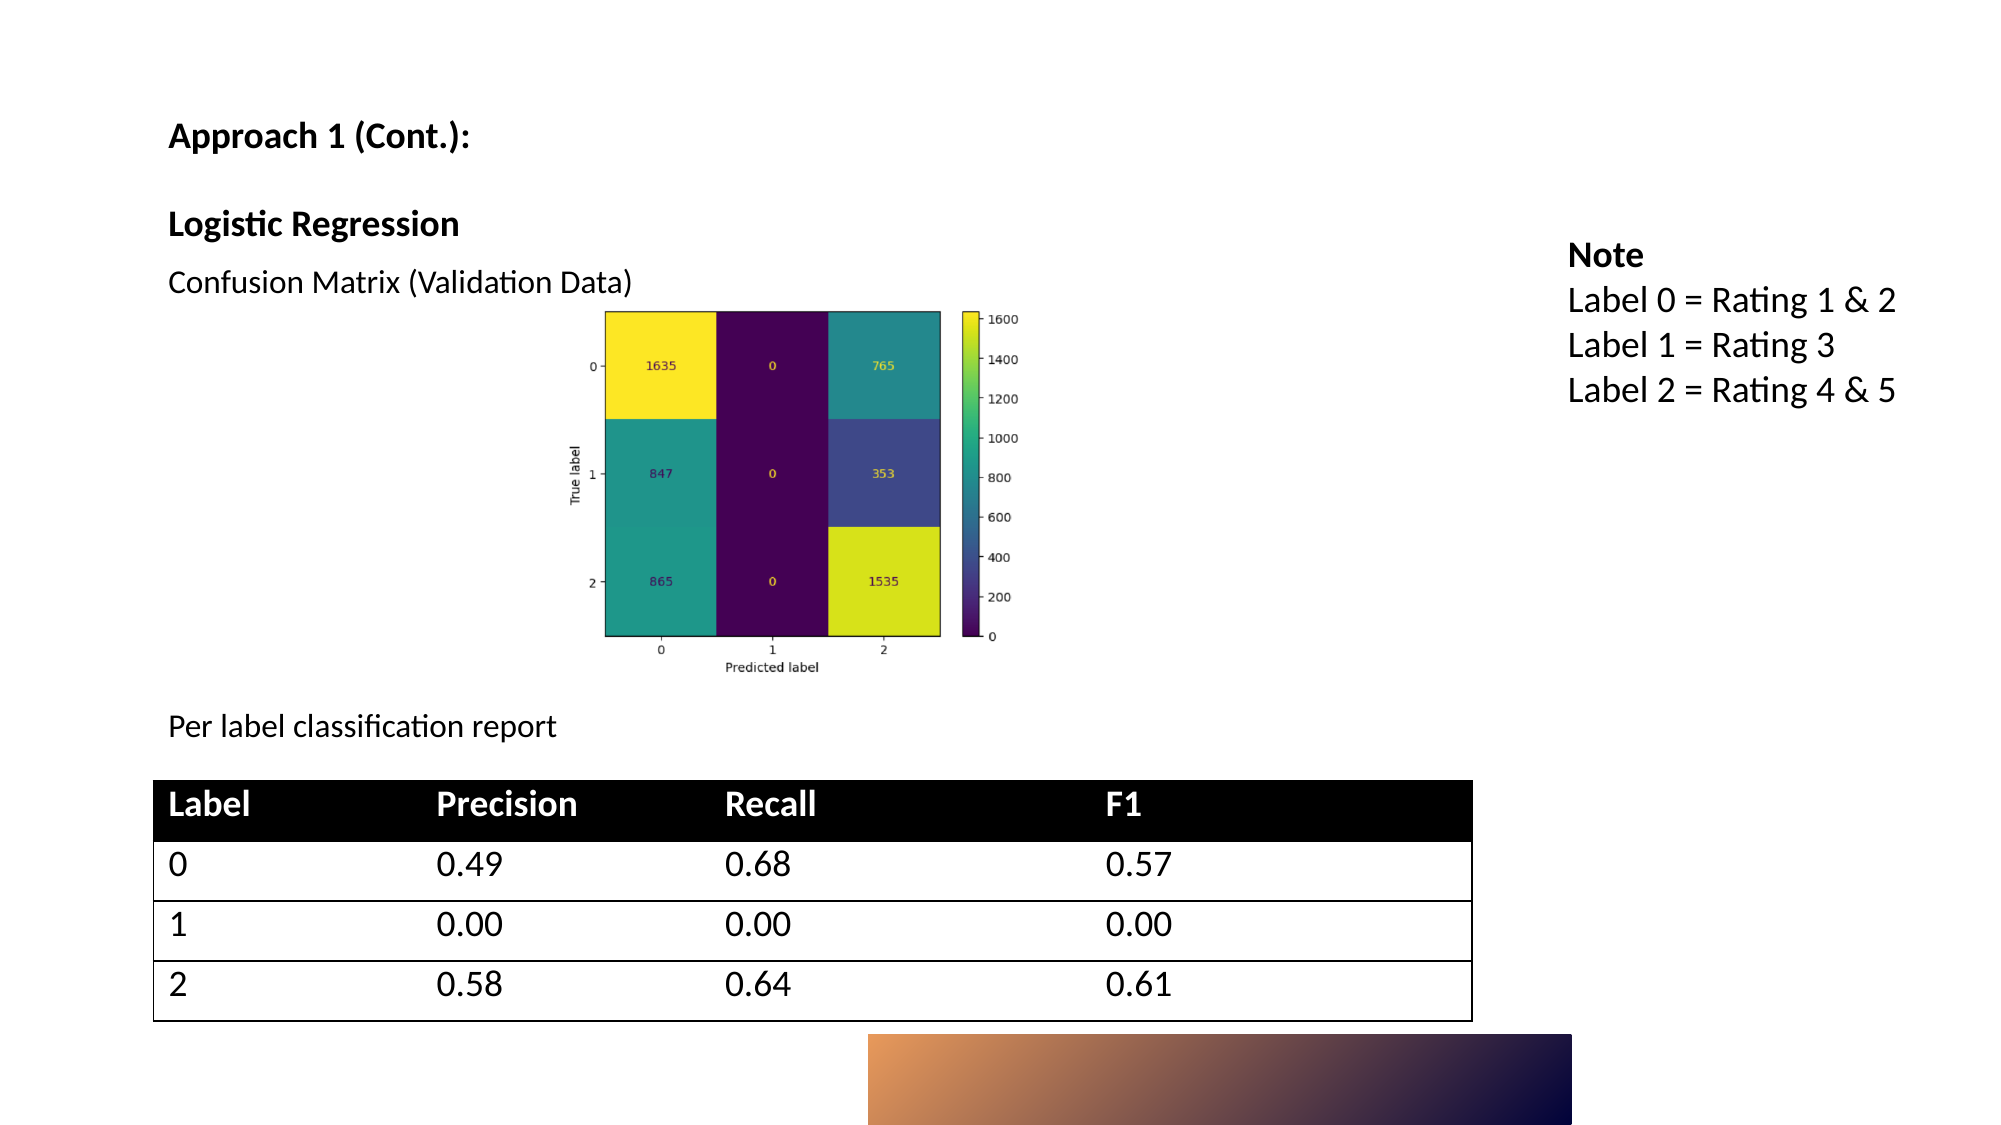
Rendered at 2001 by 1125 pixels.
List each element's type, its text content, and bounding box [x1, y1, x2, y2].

table_cell 0.00 [1091, 902, 1471, 960]
text_box Per label classification report [153, 696, 704, 752]
table_cell 0.68 [710, 842, 1091, 900]
table_cell 0.00 [422, 902, 710, 960]
text_box Approach 1 (Cont.): [153, 103, 704, 164]
table_header F1 [1091, 782, 1471, 840]
table_header Precision [422, 782, 710, 840]
table_cell 2 [154, 962, 422, 1020]
table_cell 0.49 [422, 842, 710, 900]
table_header Recall [710, 782, 1091, 840]
picture [564, 307, 1024, 677]
table_cell 0.57 [1091, 842, 1471, 900]
text_box Confusion Matrix (Validation Data) [153, 252, 704, 308]
table_header Label [154, 782, 422, 840]
table_cell 0.00 [710, 902, 1091, 960]
table_cell 1 [154, 902, 422, 960]
text_box Note Label 0 = Rating 1 & 2 Label 1 = Rating 3 Label 2 = Rating 4 & 5 [1553, 222, 1960, 417]
table_cell 0.61 [1091, 962, 1471, 1020]
table_cell 0.64 [710, 962, 1091, 1020]
text_box Logistic Regression [153, 191, 704, 252]
table_cell 0 [154, 842, 422, 900]
table_cell 0.58 [422, 962, 710, 1020]
